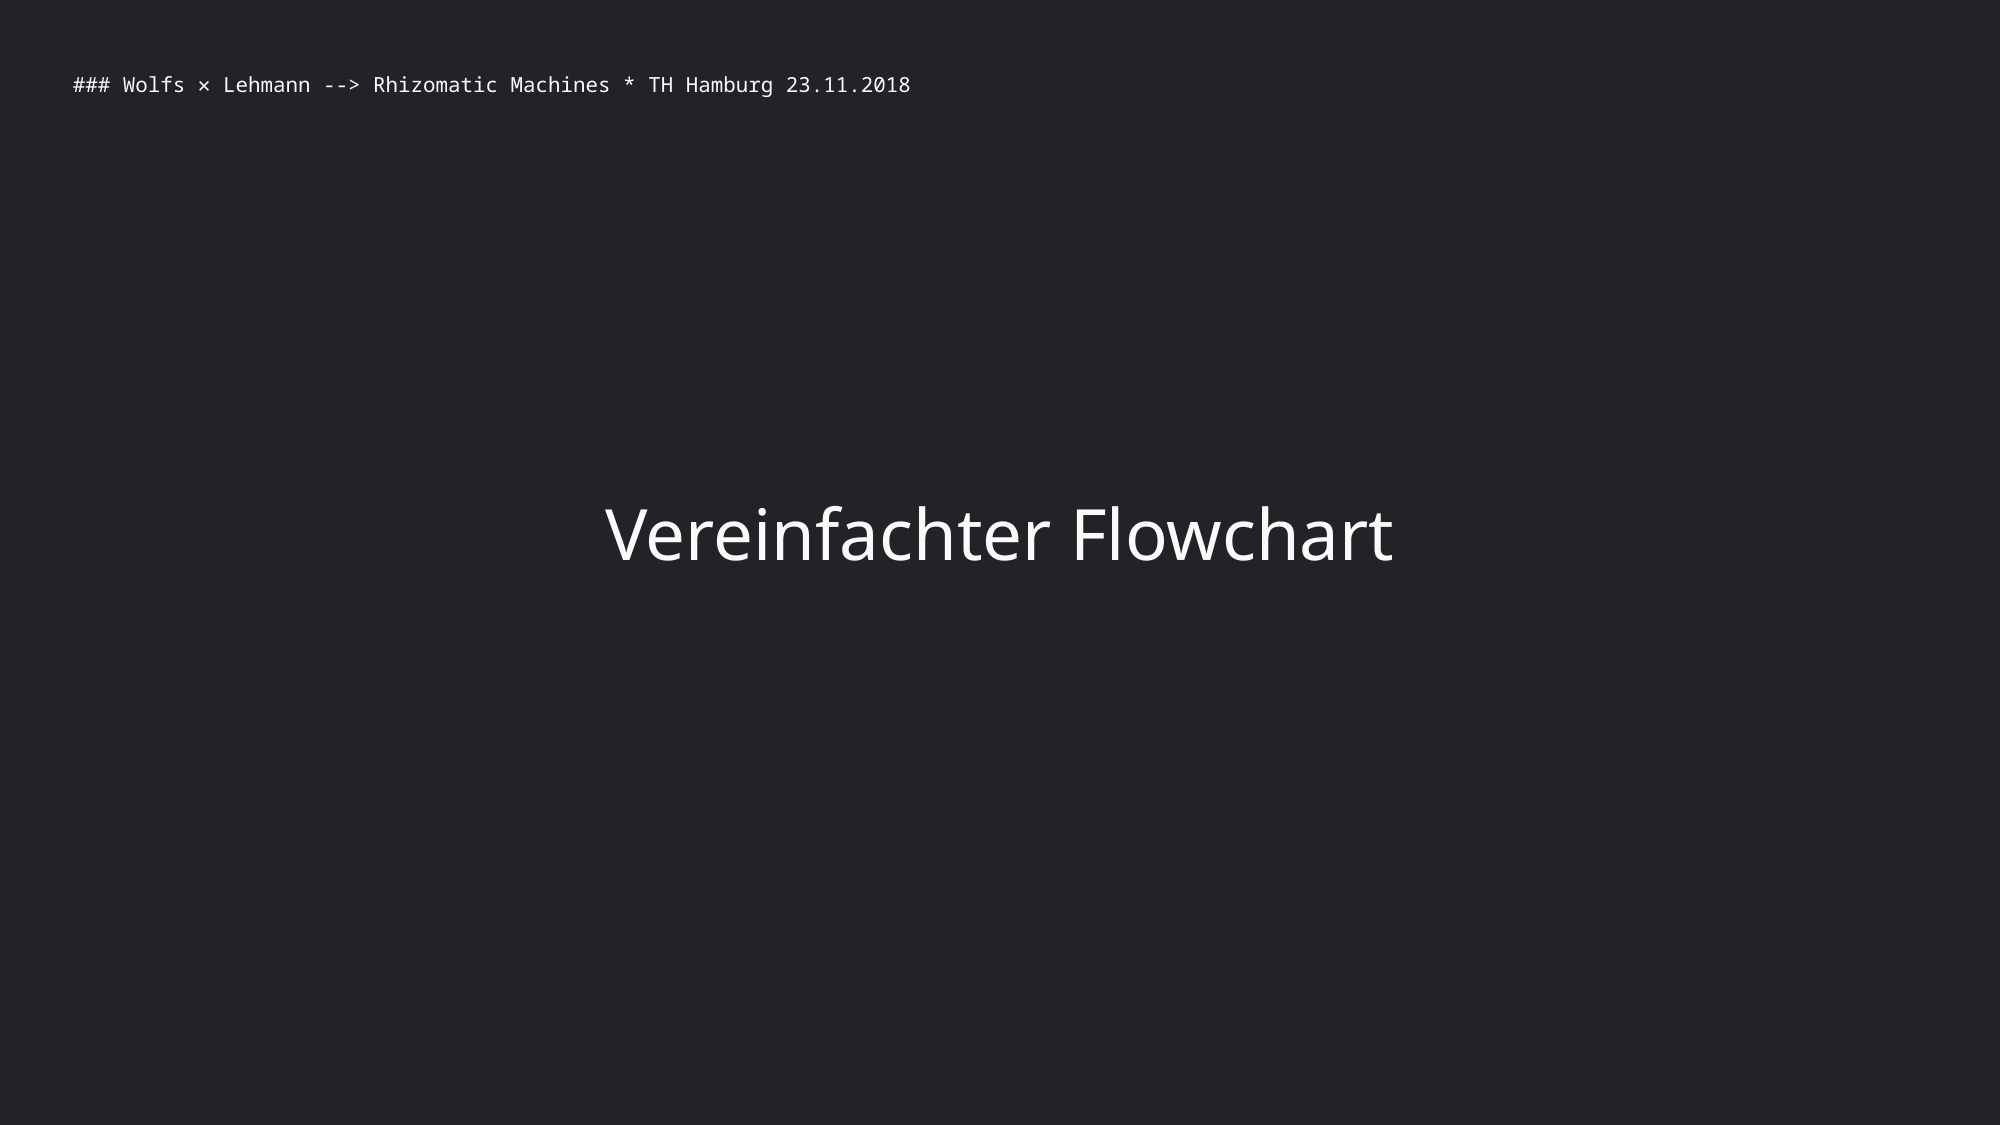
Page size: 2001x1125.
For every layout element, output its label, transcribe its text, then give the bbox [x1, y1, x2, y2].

footer ### Wolfs ✕ Lehmann --> Rhizomatic Machines * TH Hamburg 23.11.2018 [57, 55, 1000, 112]
list Vereinfachter Flowchart [54, 492, 1945, 796]
